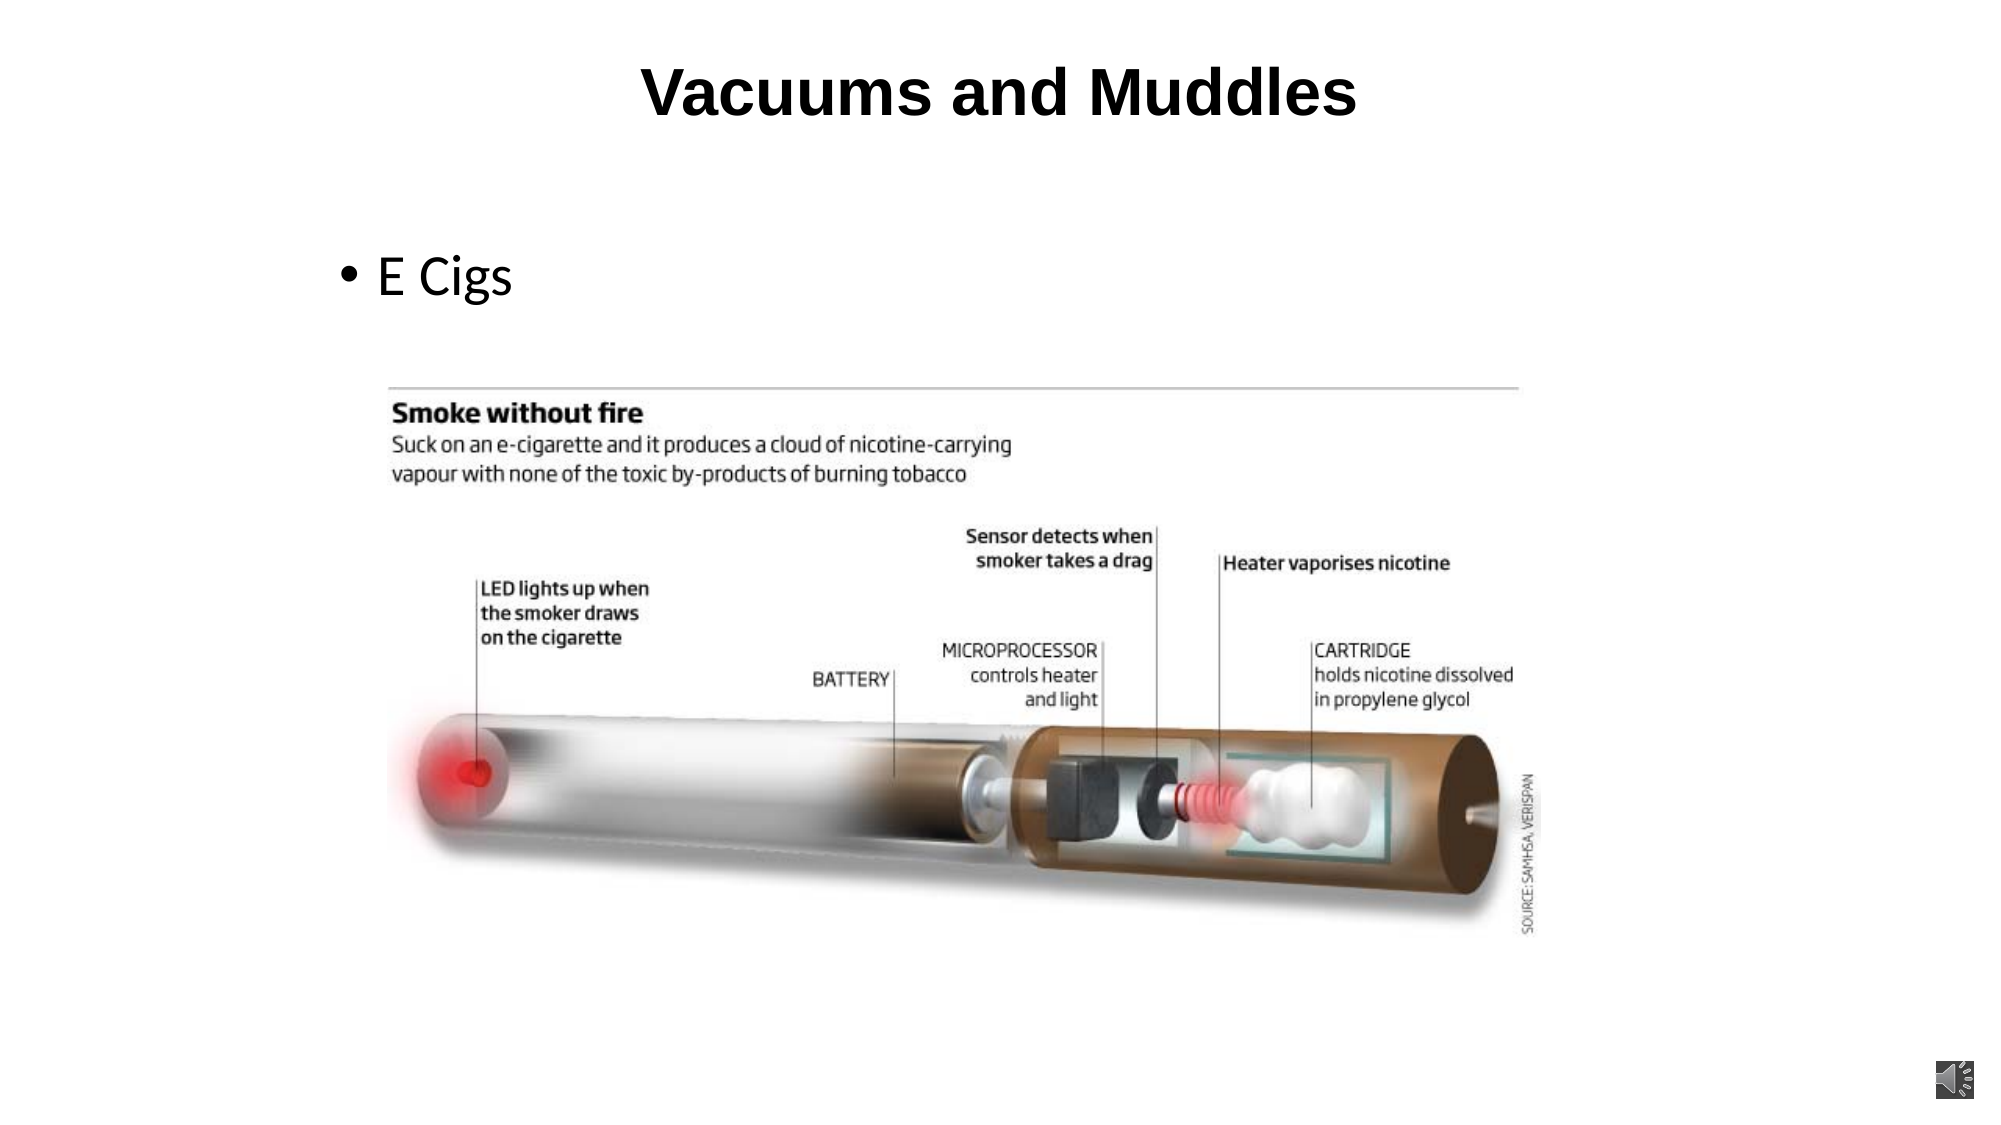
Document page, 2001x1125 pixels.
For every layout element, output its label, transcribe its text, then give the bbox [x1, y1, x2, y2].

list E Cigs [324, 237, 1675, 350]
picture [1934, 1059, 1975, 1100]
title Vacuums and Muddles [324, 50, 1675, 138]
picture [387, 387, 1541, 940]
